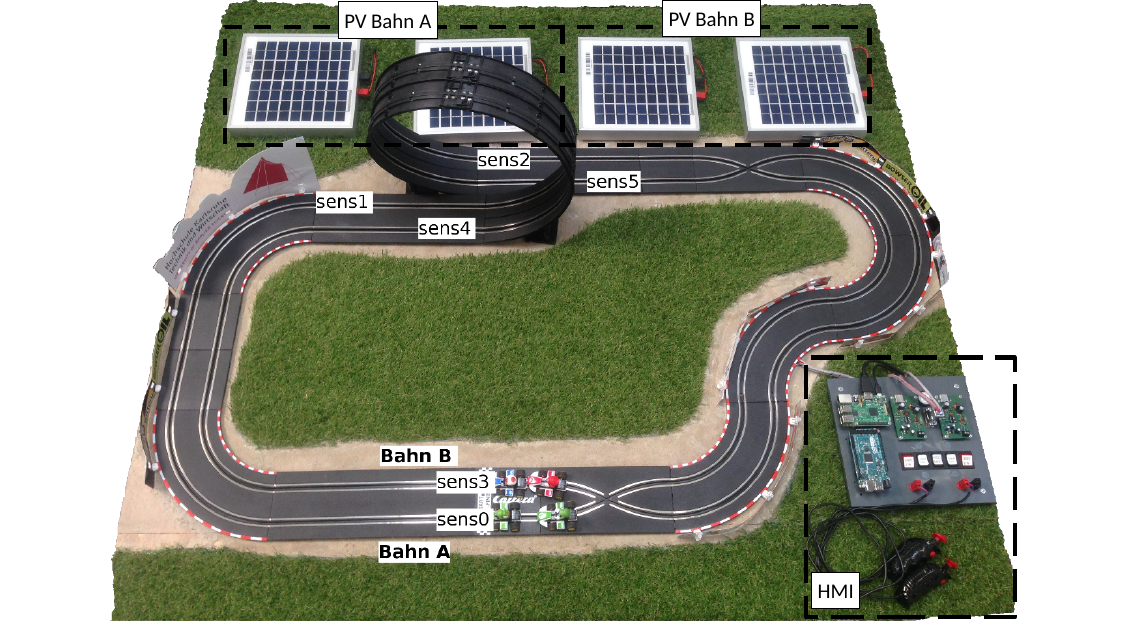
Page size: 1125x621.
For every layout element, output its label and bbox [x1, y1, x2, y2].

picture [109, 0, 1015, 621]
